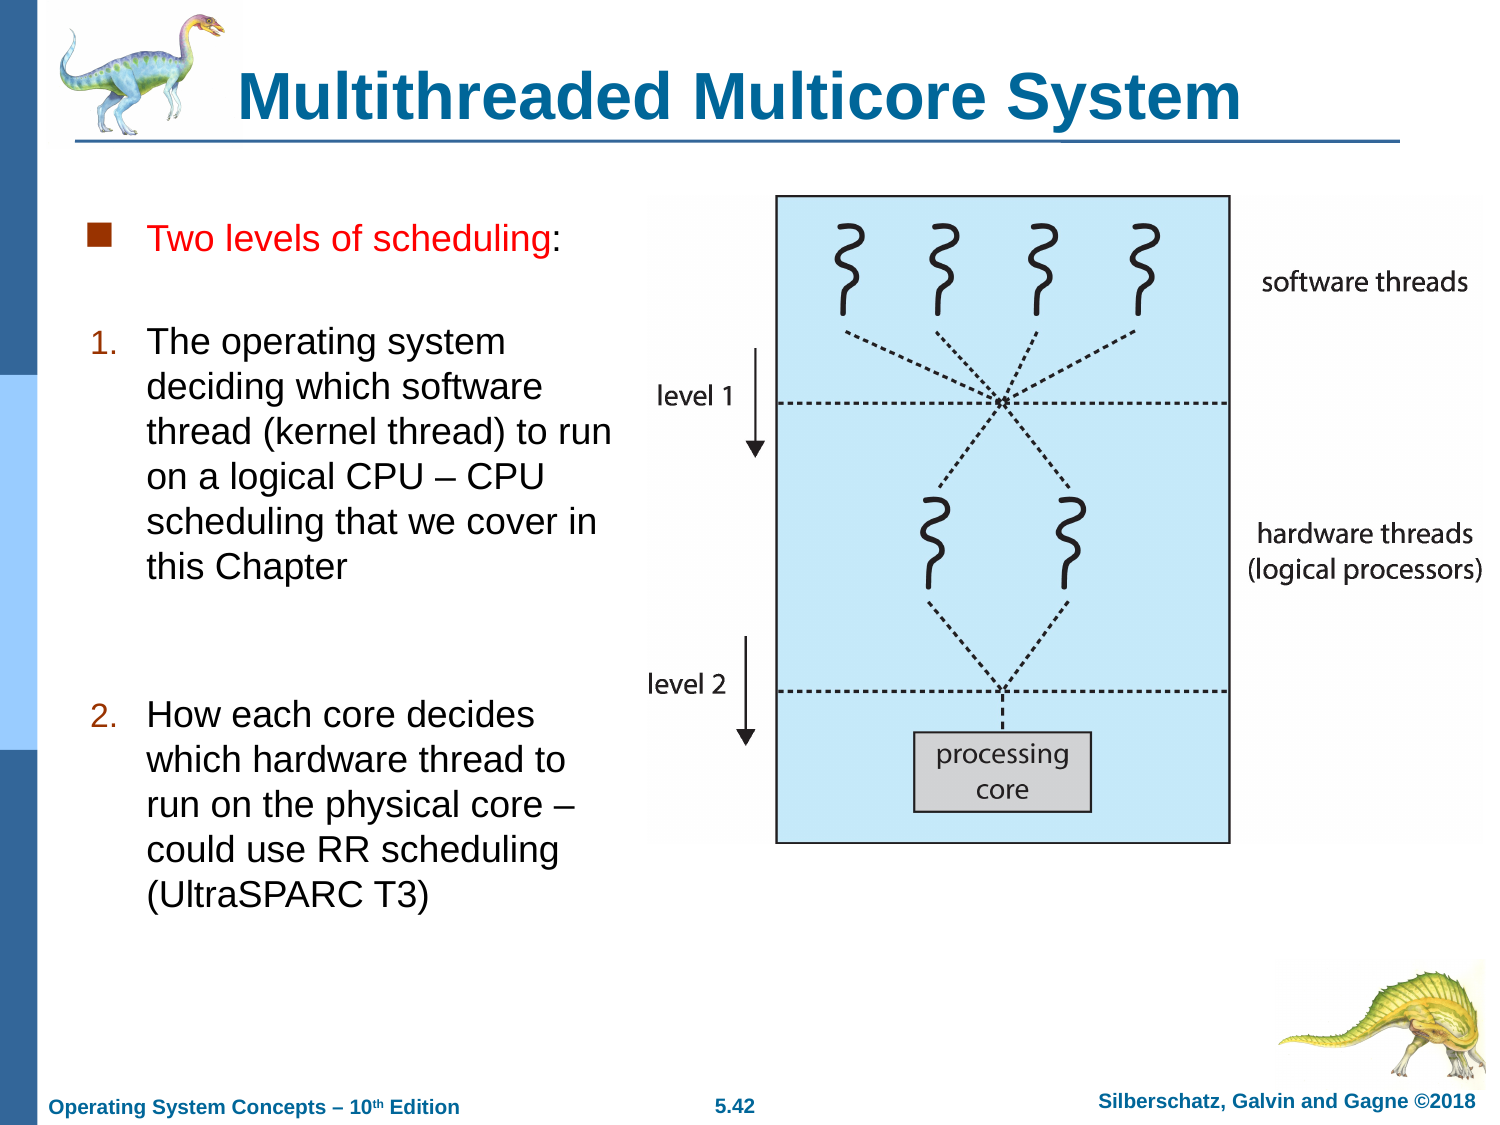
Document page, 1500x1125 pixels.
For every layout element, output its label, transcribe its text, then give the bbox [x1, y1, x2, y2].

picture [1275, 959, 1486, 1090]
title Multithreaded Multicore System [74, 45, 1426, 141]
picture [647, 194, 1483, 844]
picture [46, 0, 243, 149]
list Two levels of scheduling: The operating system deciding which software thread (kernel thread) to run on a logical CPU – CPU scheduling that we cover in this Chapter How each core decides which hardware thread to run on the physical core – could use RR scheduling (UltraSPARC T3) [74, 206, 629, 951]
